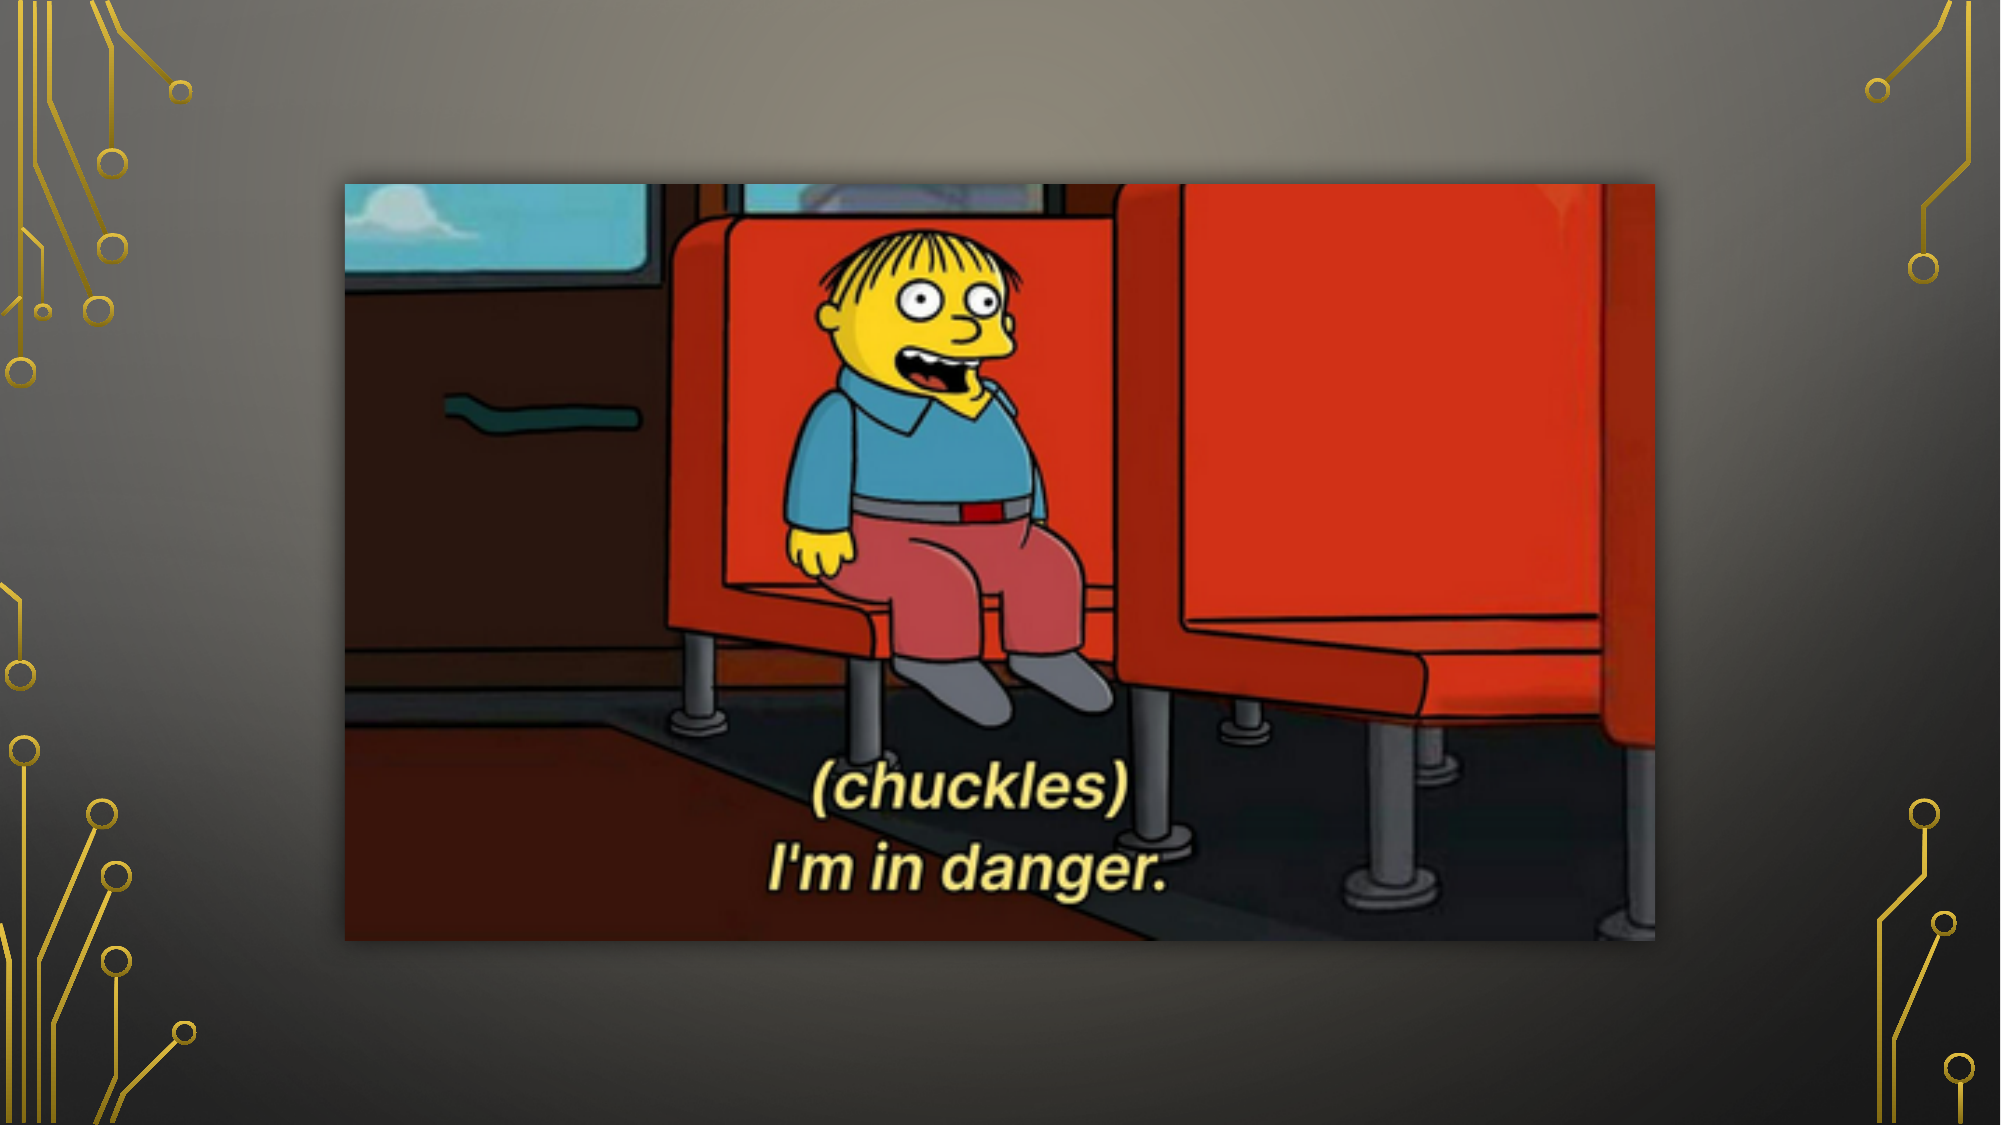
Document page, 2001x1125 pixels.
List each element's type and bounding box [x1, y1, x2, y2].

picture [344, 184, 1656, 941]
